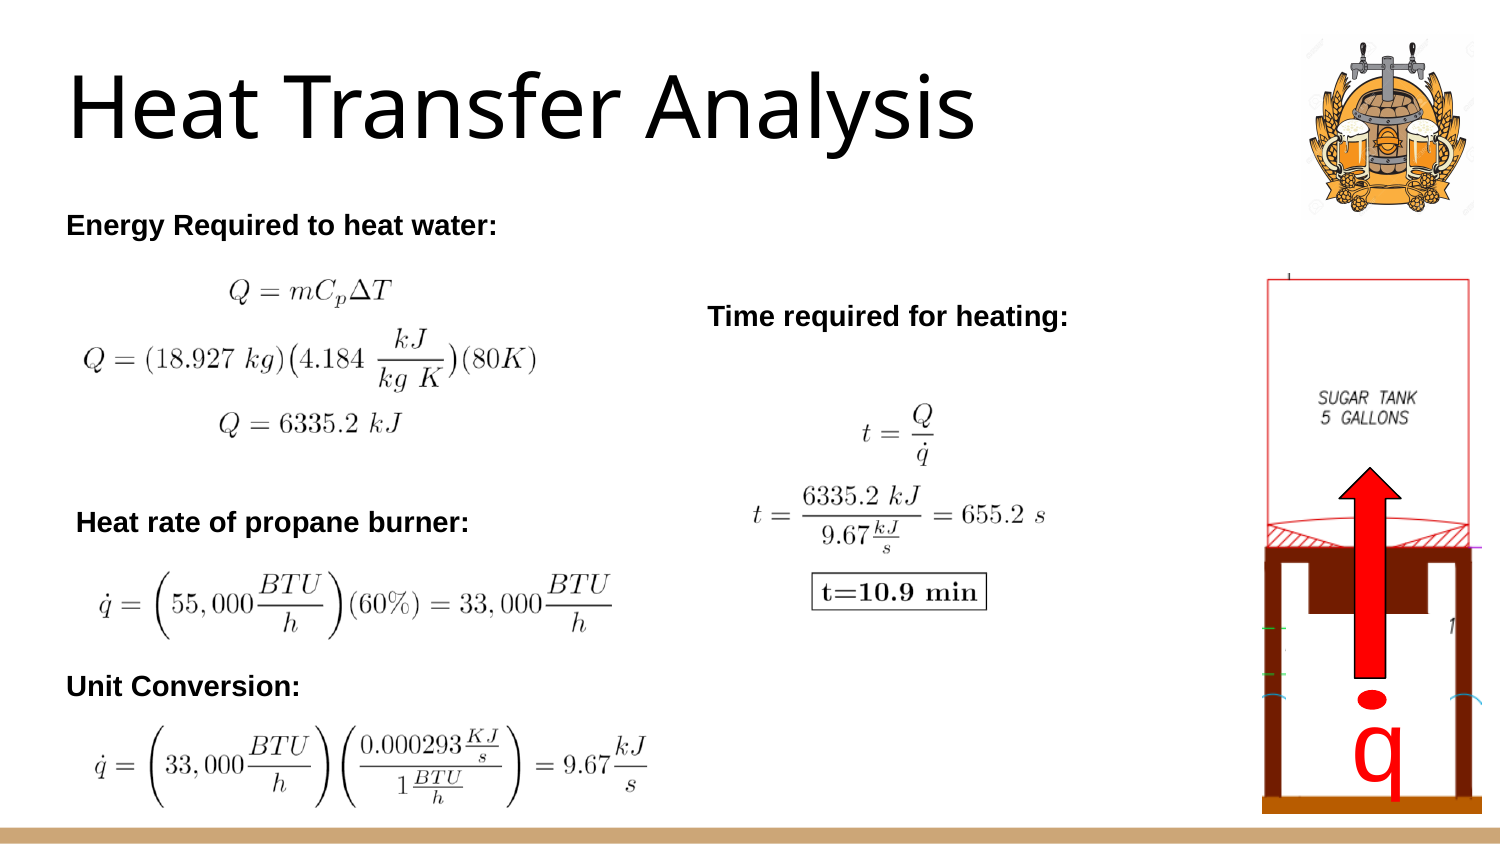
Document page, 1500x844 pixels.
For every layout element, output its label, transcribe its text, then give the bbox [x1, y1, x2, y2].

text_box Unit Conversion: [51, 652, 554, 727]
picture [1300, 34, 1474, 220]
picture [710, 378, 1067, 638]
text_box Heat rate of propane burner: [60, 488, 563, 547]
title Heat Transfer Analysis [51, 34, 1299, 172]
picture [1261, 273, 1483, 814]
text_box Time required for heating: [692, 281, 1195, 356]
picture [67, 708, 681, 825]
picture [60, 547, 648, 653]
text_box Energy Required to heat water: [51, 191, 554, 266]
picture [60, 268, 564, 451]
